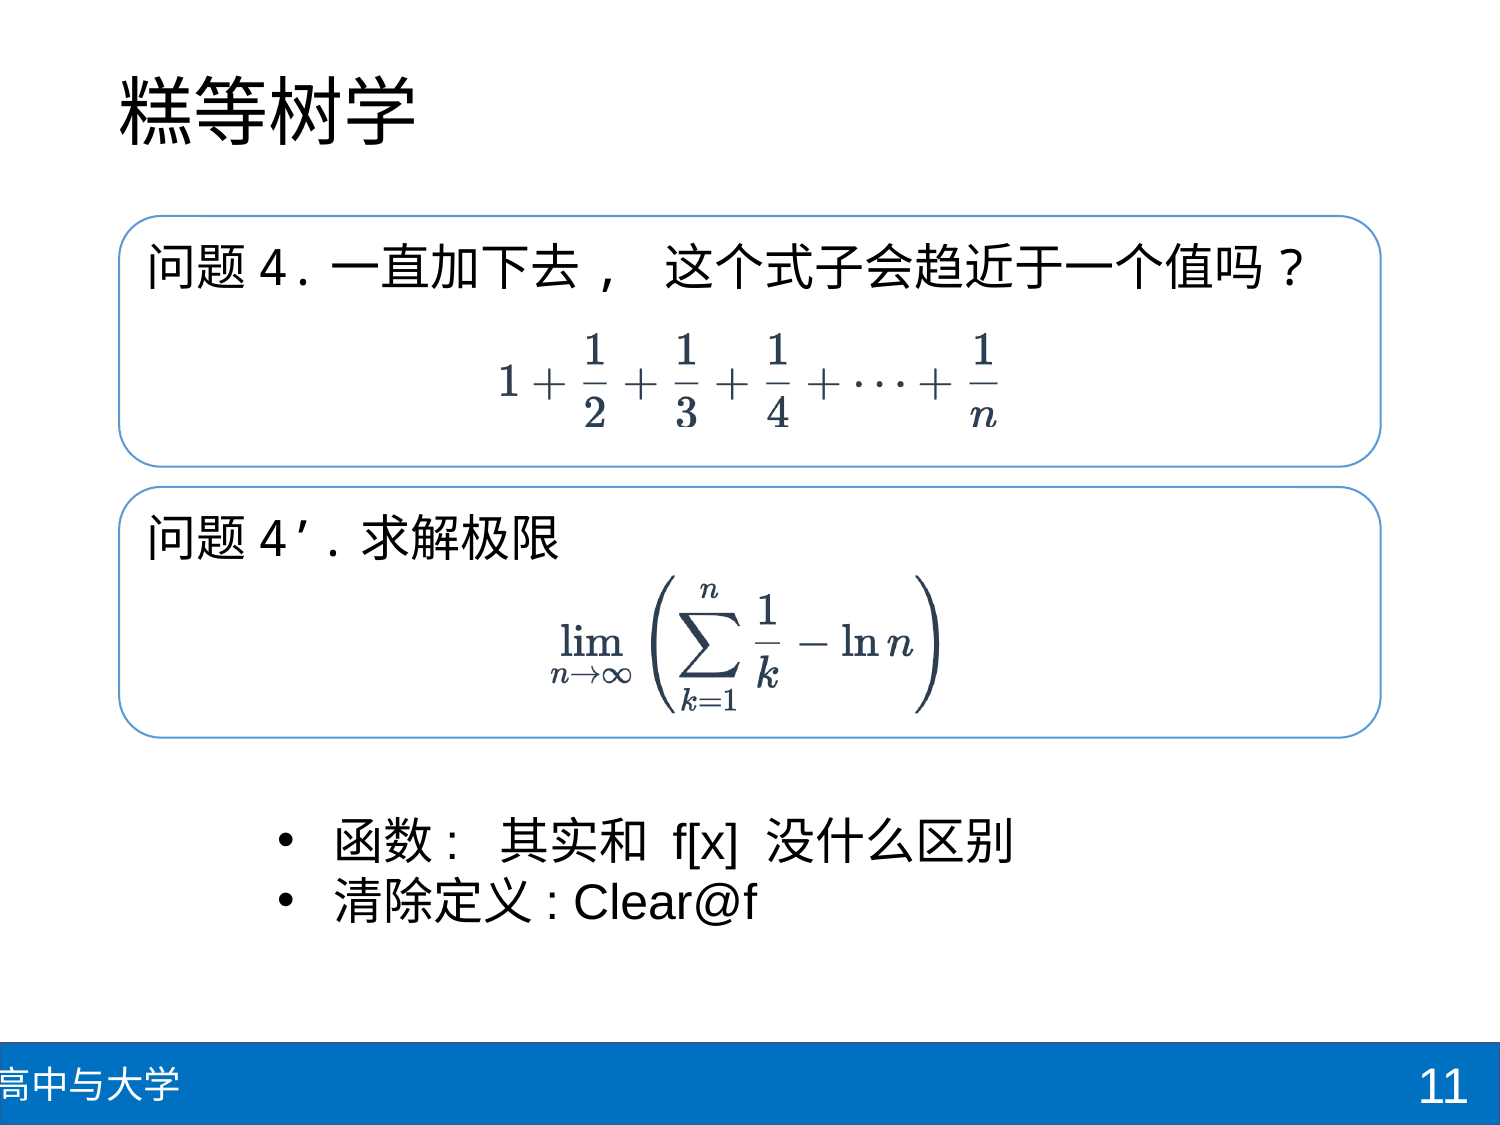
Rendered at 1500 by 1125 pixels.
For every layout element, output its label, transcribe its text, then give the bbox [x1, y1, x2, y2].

picture [497, 333, 1003, 428]
title 糕等树学 [103, 59, 1397, 171]
slide_number 11 [1147, 1054, 1485, 1114]
picture [550, 574, 950, 715]
text_box 问题4’.求解极限 [118, 485, 1382, 739]
text_box 问题4.一直加下去, 这个式子会趋近于一个值吗? [118, 214, 1382, 468]
